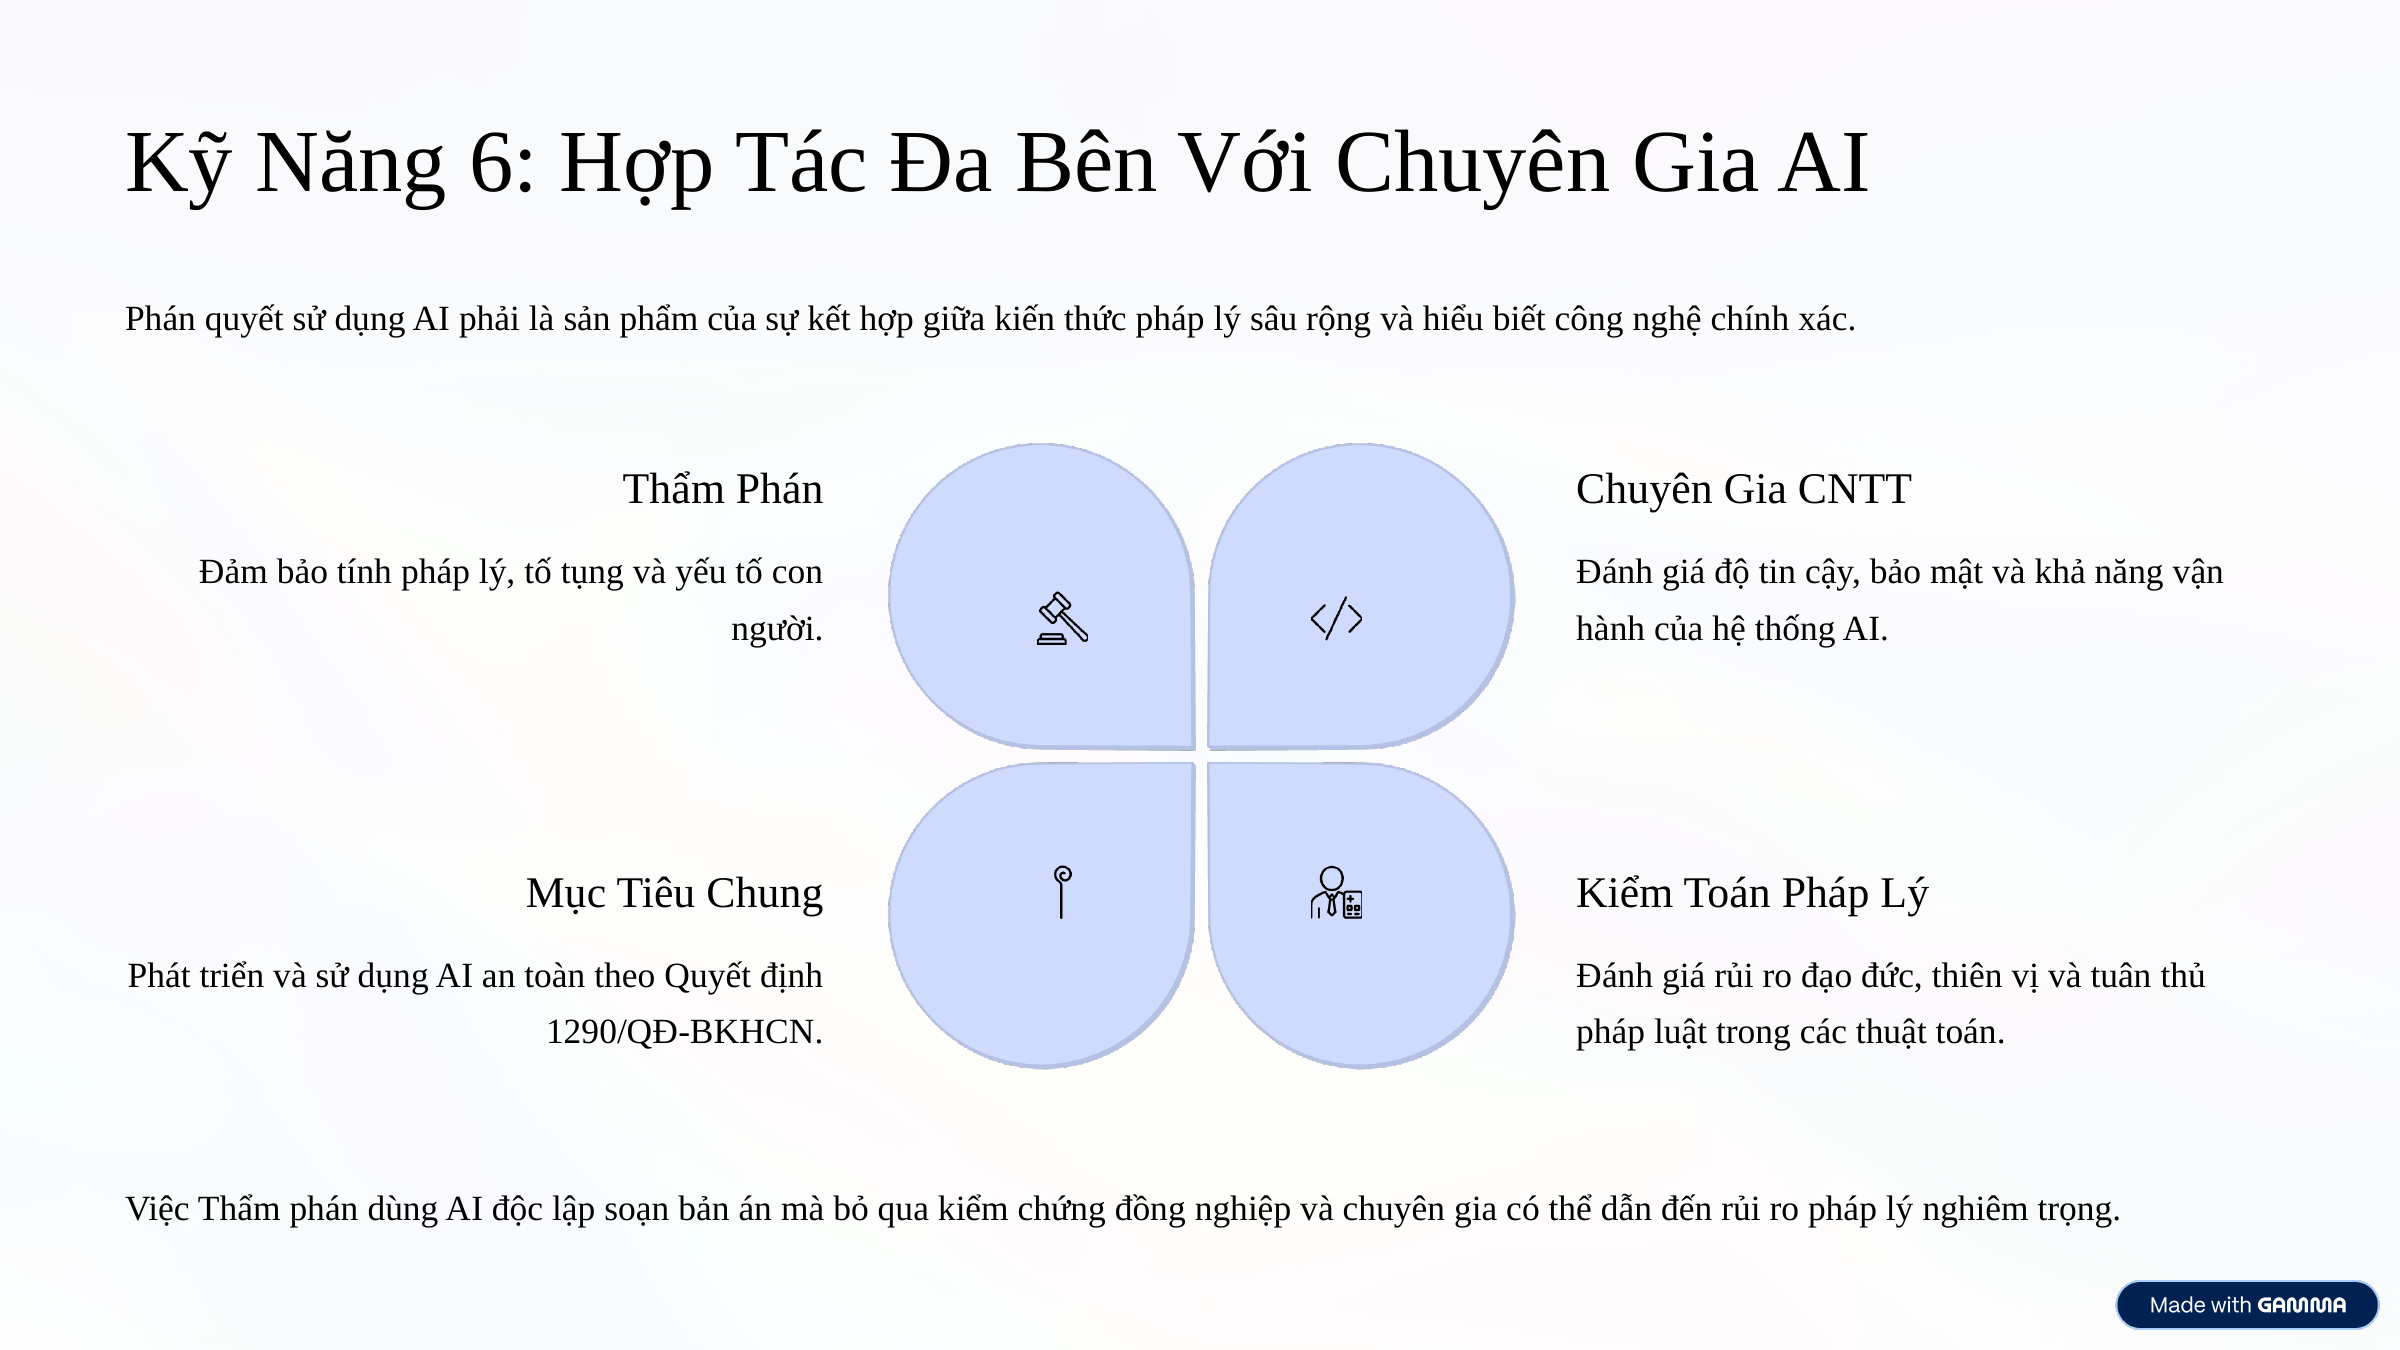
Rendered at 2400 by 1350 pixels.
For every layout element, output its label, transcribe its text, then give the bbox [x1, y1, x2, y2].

text_box Việc Thẩm phán dùng AI độc lập soạn bản án mà bỏ qua kiểm chứng đồng nghiệp và chuyên gia có thể dẫn đến rủi ro pháp lý nghiêm trọng. [124, 1171, 2275, 1286]
text_box Đảm bảo tính pháp lý, tố tụng và yếu tố con người. [124, 534, 823, 650]
text_box Phát triển và sử dụng AI an toàn theo Quyết định 1290/QĐ-BKHCN. [124, 937, 823, 1053]
text_box Đánh giá rủi ro đạo đức, thiên vị và tuân thủ pháp luật trong các thuật toán. [1577, 937, 2275, 1053]
text_box Thẩm Phán [377, 457, 823, 514]
text_box Đánh giá độ tin cậy, bảo mật và khả năng vận hành của hệ thống AI. [1577, 534, 2275, 650]
picture [823, 378, 1577, 1131]
text_box Kiểm Toán Pháp Lý [1577, 860, 2023, 917]
text_box Kỹ Năng 6: Hợp Tác Đa Bên Với Chuyên Gia AI [124, 98, 1933, 210]
text_box Phán quyết sử dụng AI phải là sản phẩm của sự kết hợp giữa kiến thức pháp lý sâu rộng và hiểu biết công nghệ chính xác. [124, 281, 2275, 339]
text_box Chuyên Gia CNTT [1577, 457, 2023, 514]
picture [2106, 1271, 2389, 1339]
text_box Mục Tiêu Chung [377, 860, 823, 917]
